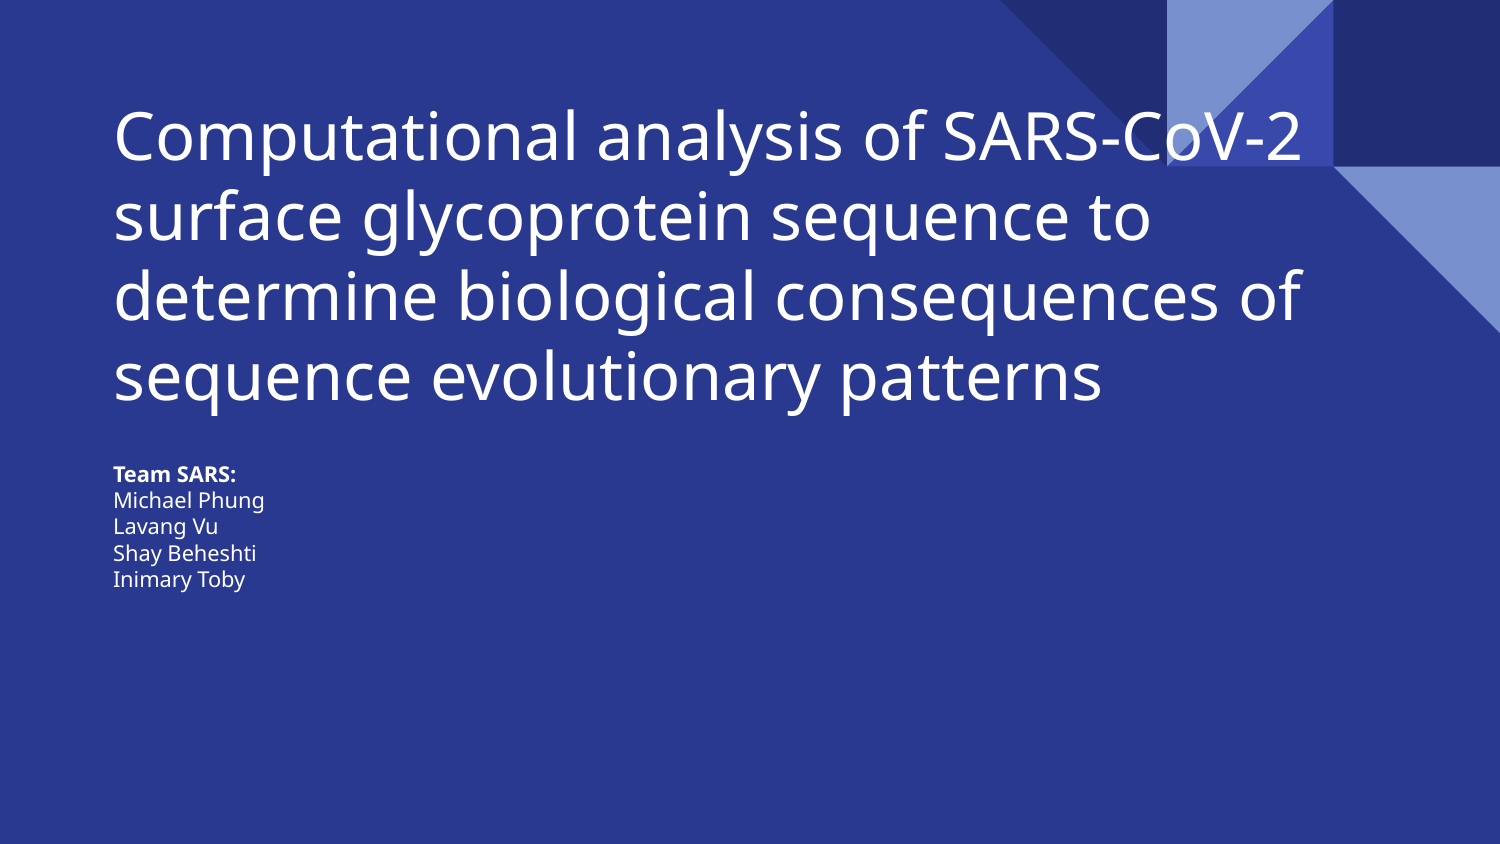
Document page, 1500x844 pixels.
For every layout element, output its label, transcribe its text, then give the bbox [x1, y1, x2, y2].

title Computational analysis of SARS-CoV-2 surface glycoprotein sequence to determine biological consequences of sequence evolutionary patterns [98, 291, 1447, 429]
subtitle Team SARS: Michael Phung Lavang Vu Shay Beheshti Inimary Toby [98, 445, 1447, 607]
